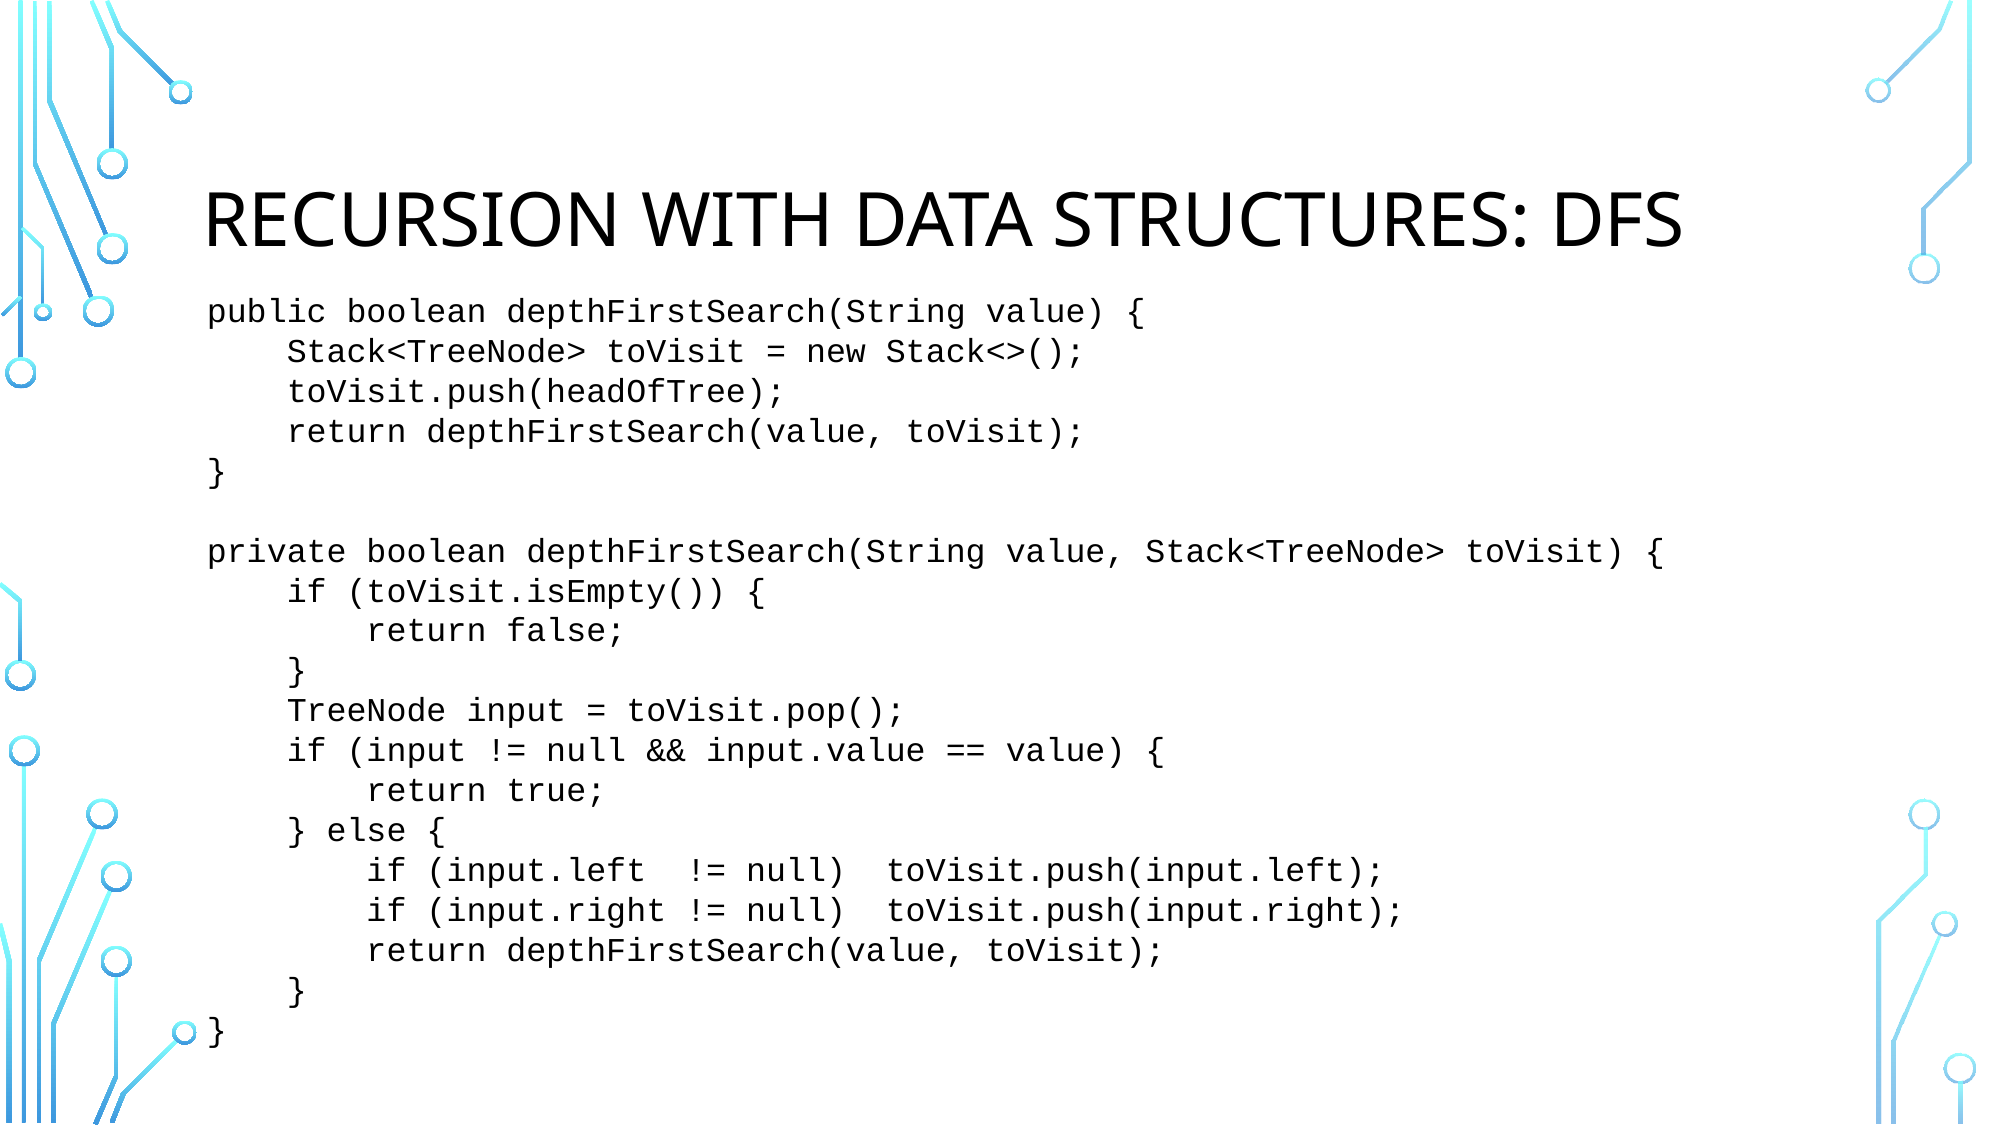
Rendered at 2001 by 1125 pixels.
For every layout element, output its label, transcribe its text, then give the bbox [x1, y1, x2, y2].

text_box public boolean depthFirstSearch(String value) { Stack<TreeNode> toVisit = new Stack<>(); toVisit.push(headOfTree); return depthFirstSearch(value, toVisit); } private boolean depthFirstSearch(String value, Stack<TreeNode> toVisit) { if (toVisit.isEmpty()) { return false; } TreeNode input = toVisit.pop(); if (input != null && input.value == value) { return true; } else { if (input.left != null) toVisit.push(input.left); if (input.right != null) toVisit.push(input.right); return depthFirstSearch(value, toVisit); } } [192, 281, 1901, 1096]
title Recursion with Data structures: DFS [187, 101, 1813, 344]
